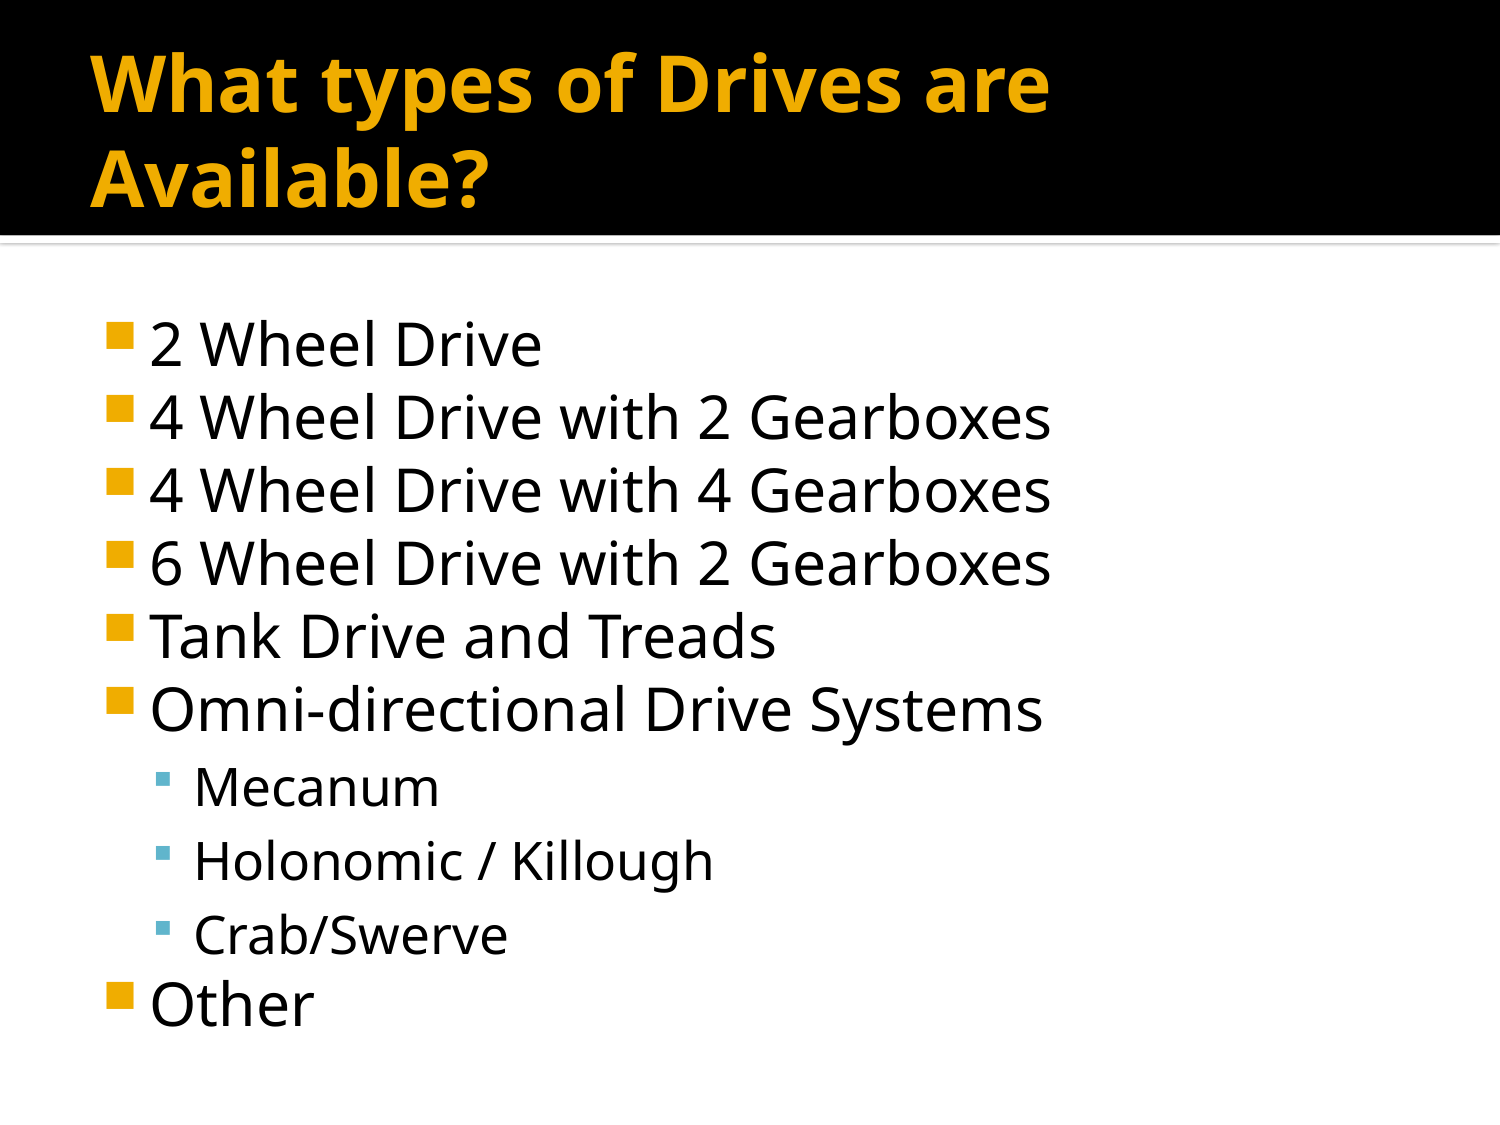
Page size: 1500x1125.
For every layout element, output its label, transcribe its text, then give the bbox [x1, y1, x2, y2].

title What types of Drives are Available? [75, 25, 1425, 231]
list 2 Wheel Drive 4 Wheel Drive with 2 Gearboxes 4 Wheel Drive with 4 Gearboxes 6 Wheel Drive with 2 Gearboxes Tank Drive and Treads Omni-directional Drive Systems Mecanum Holonomic / Killough Crab/Swerve Other [75, 291, 1425, 1050]
